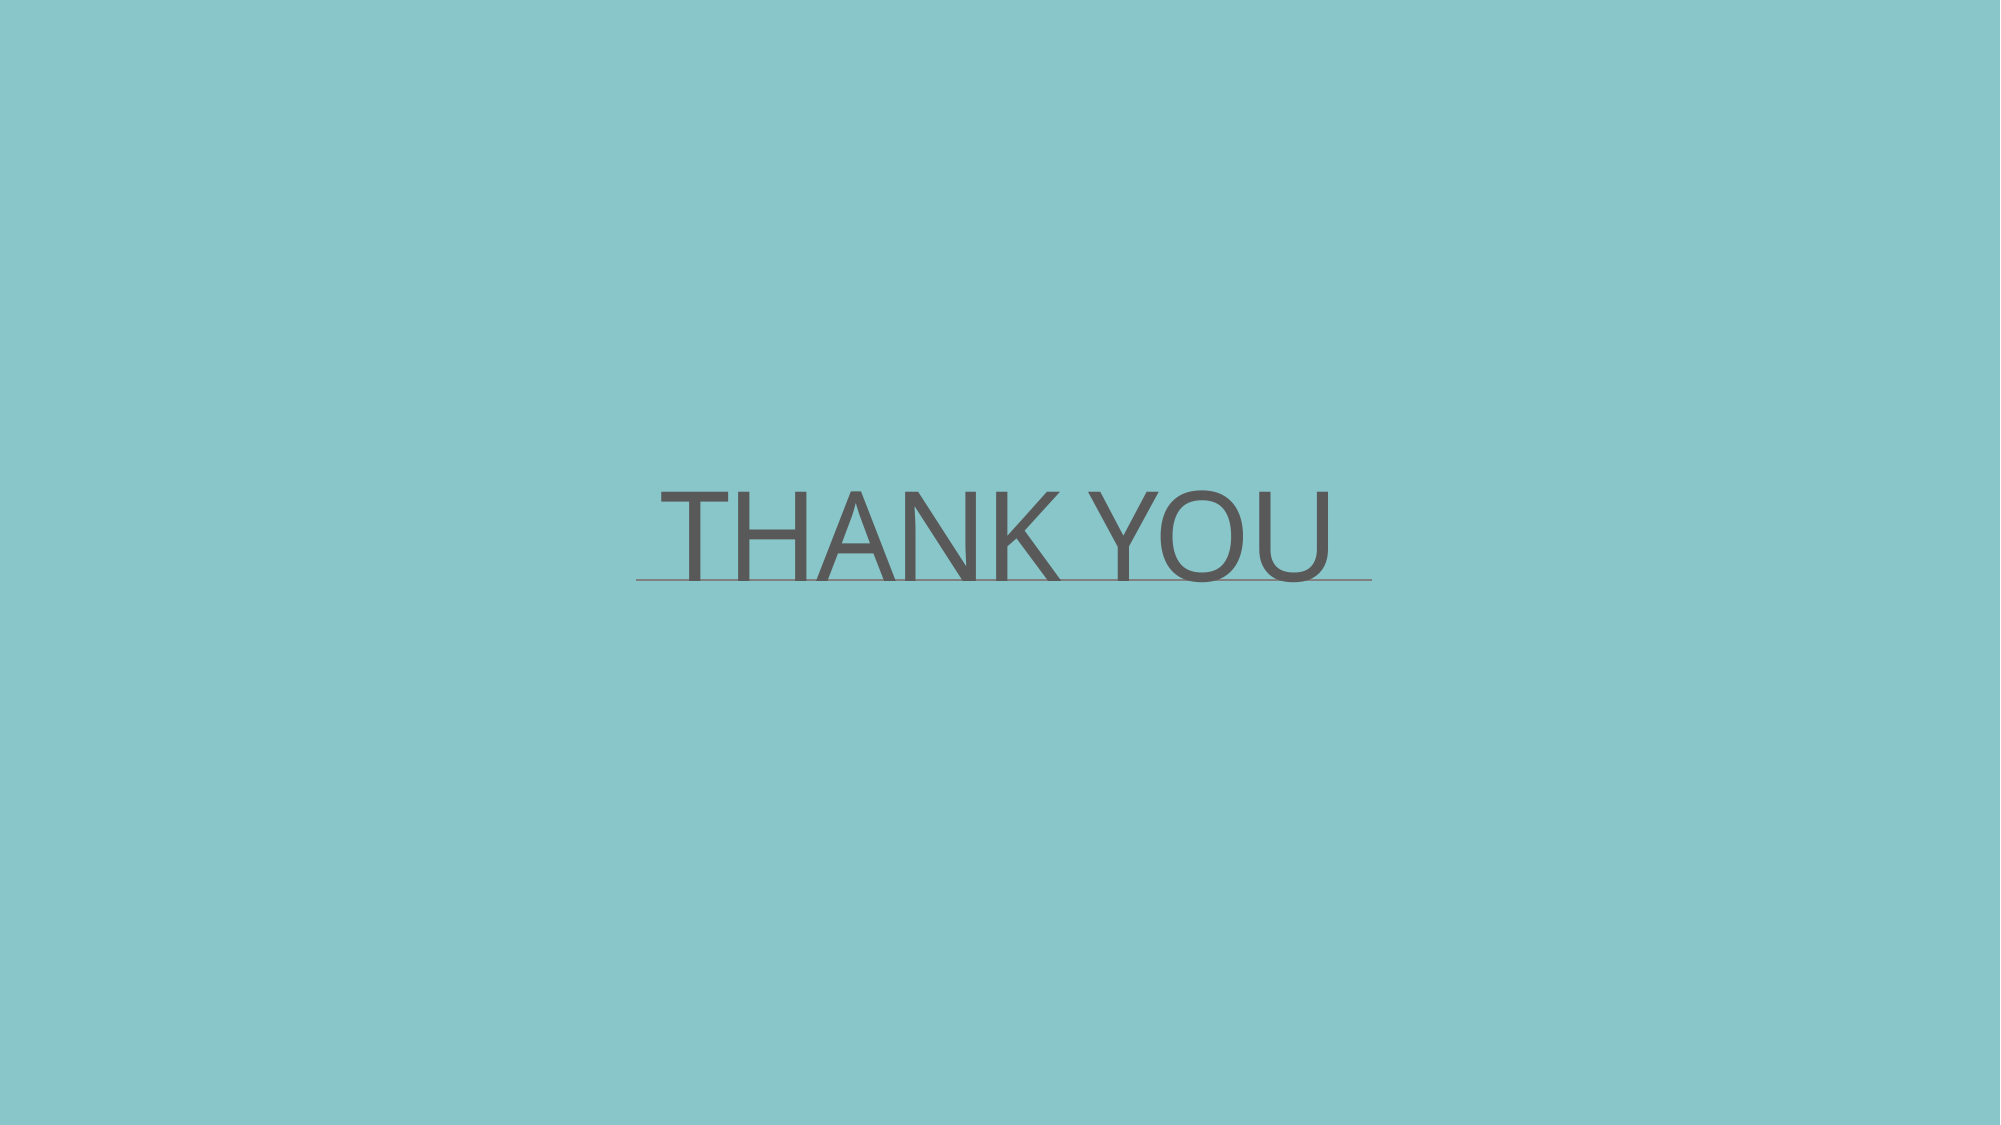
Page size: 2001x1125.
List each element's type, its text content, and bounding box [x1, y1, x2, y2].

text_box THANK YOU [622, 374, 1378, 615]
